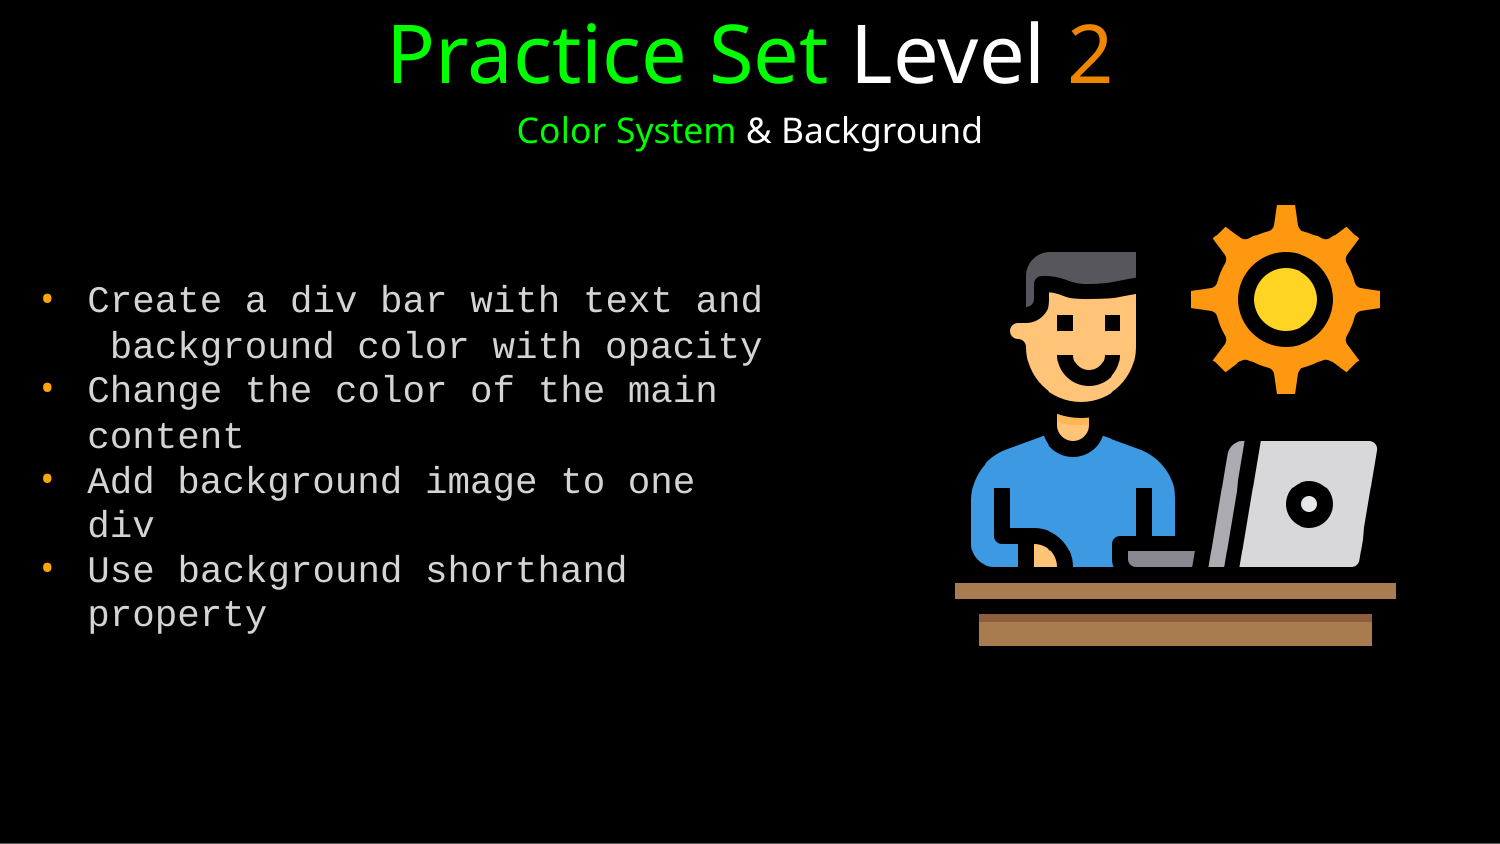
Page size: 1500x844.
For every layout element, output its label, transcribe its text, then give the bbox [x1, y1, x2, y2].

title Practice Set Level 2 Color System & Background [258, 0, 1242, 152]
picture [922, 172, 1427, 677]
text_box Create a div bar with text and background color with opacity Change the color of the main content Add background image to one div Use background shorthand property [38, 273, 837, 635]
